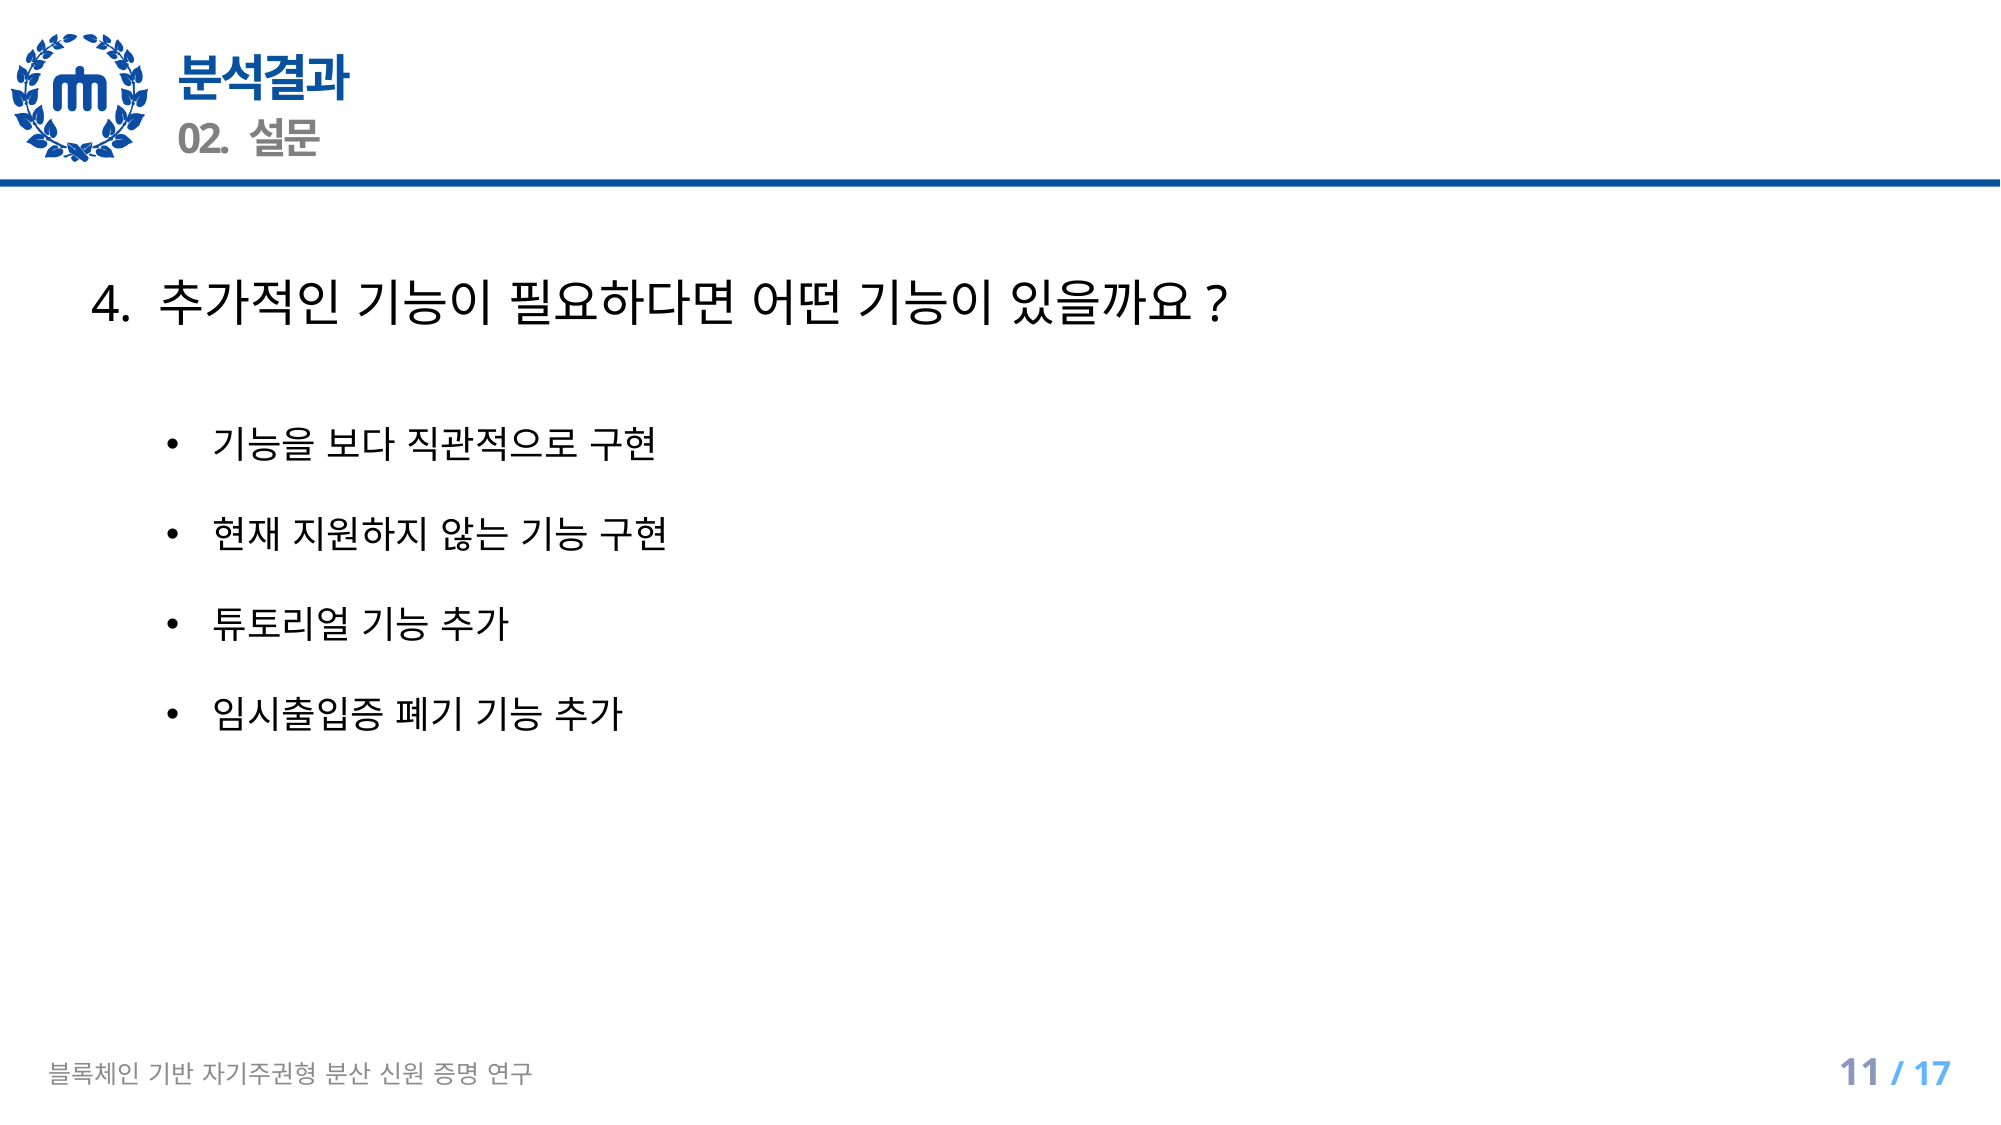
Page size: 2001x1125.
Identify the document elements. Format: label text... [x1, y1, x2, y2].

text_box 4. 추가적인 기능이 필요하다면 어떤 기능이 있을까요? 기능을 보다 직관적으로 구현 현재 지원하지 않는 기능 구현 튜토리얼 기능 추가 임시출입증 폐기 기능 추가 [76, 263, 1923, 789]
text_box [0, 178, 2000, 188]
text_box 02. 설문 [162, 103, 698, 169]
text_box 분석결과 [162, 39, 879, 114]
slide_number 11 / 17 [1516, 1043, 1967, 1103]
picture [11, 32, 148, 163]
footer 블록체인 기반 자기주권형 분산 신원 증명 연구 [33, 1043, 922, 1103]
